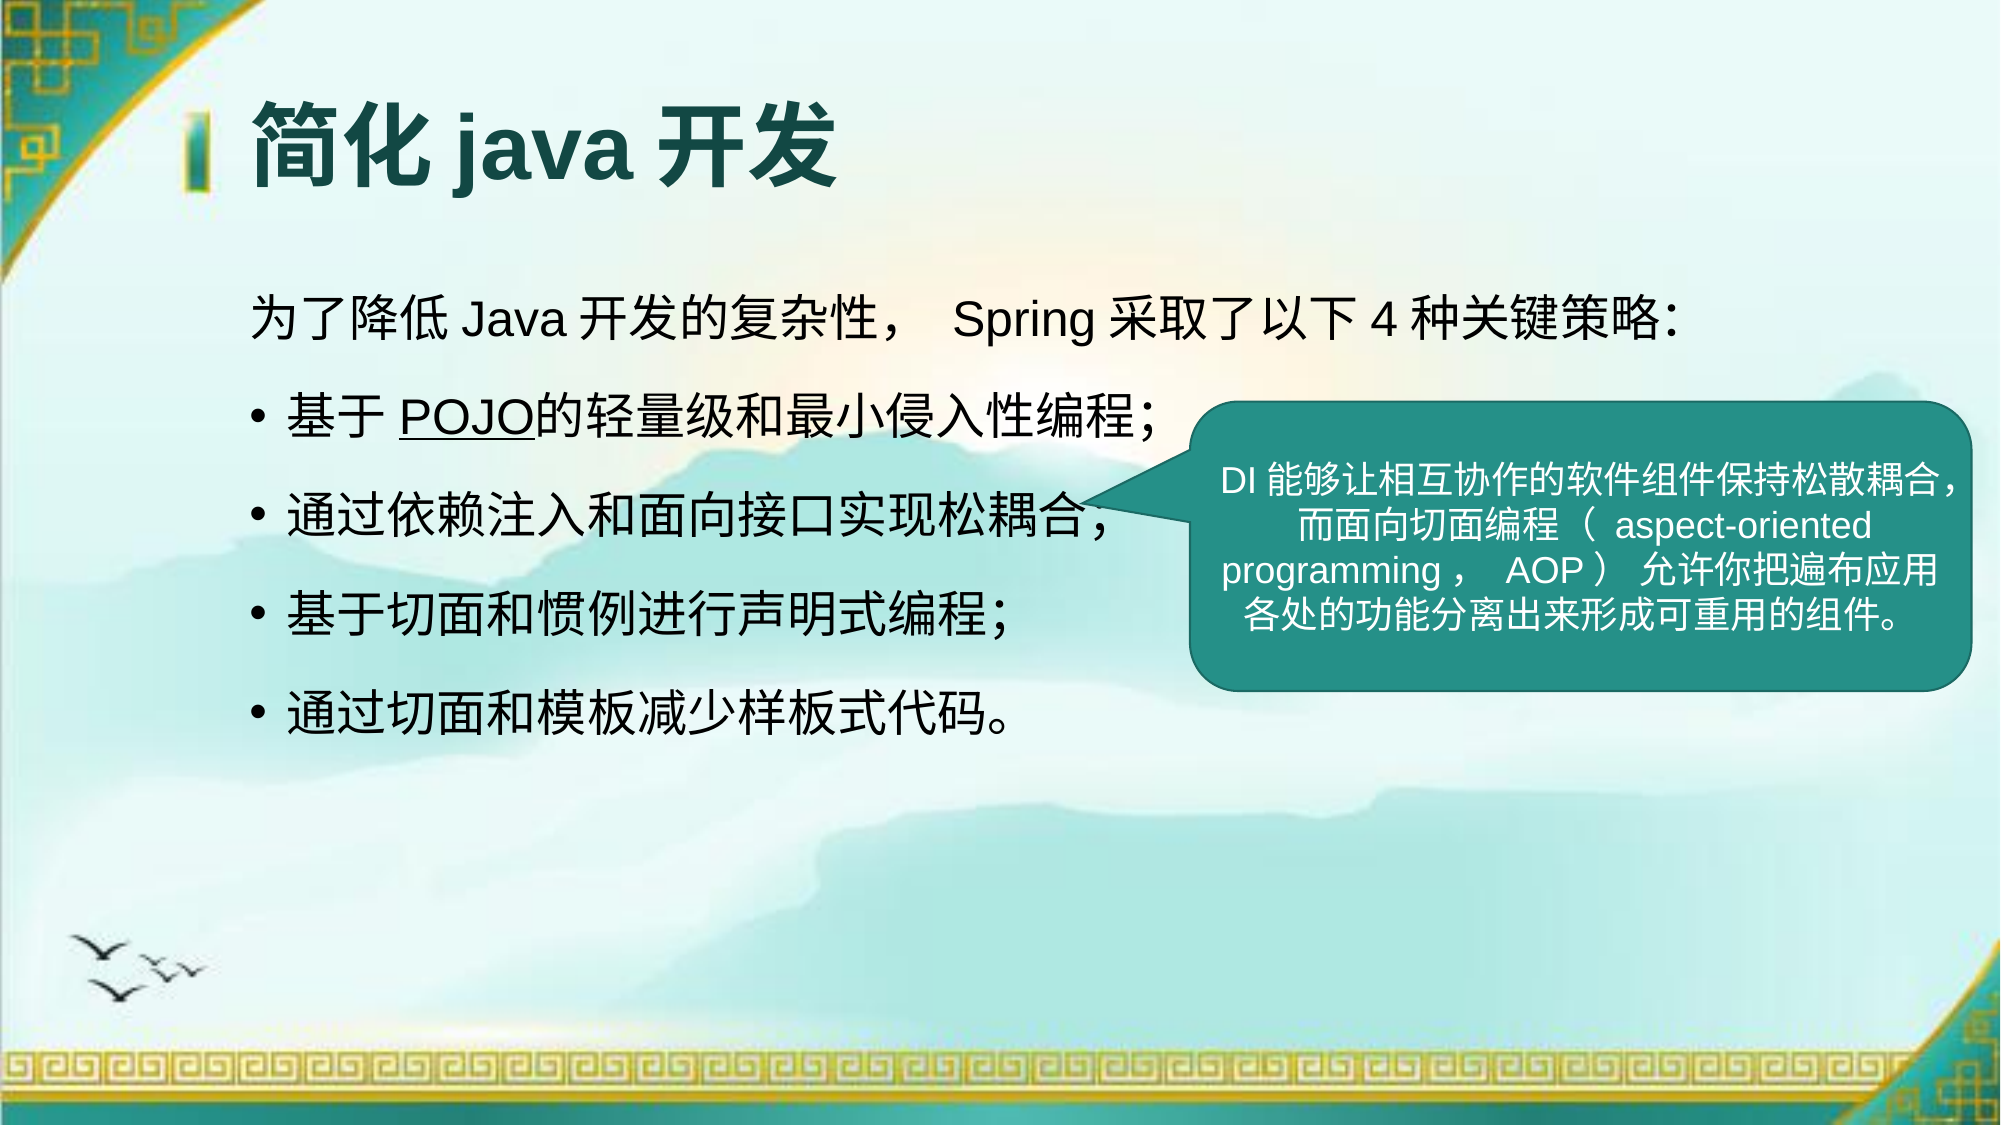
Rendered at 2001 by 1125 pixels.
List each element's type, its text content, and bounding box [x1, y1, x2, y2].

picture [0, 0, 2001, 1125]
title 简化java开发 [234, 74, 1863, 227]
text_box DI能够让相互协作的软件组件保持松散耦合， 而面向切面编程（ aspect-oriented programming， AOP） 允许你把遍布应用各处的功能分离出来形成可重用的组件。 [1078, 400, 1973, 693]
list 为了降低Java开发的复杂性， Spring采取了以下4种关键策略： 基于POJO的轻量级和最小侵入性编程； 通过依赖注入和面向接口实现松耦合； 基于切面和惯例进行声明式编程； 通过切面和模板减少样板式代码。 [234, 260, 1863, 1014]
